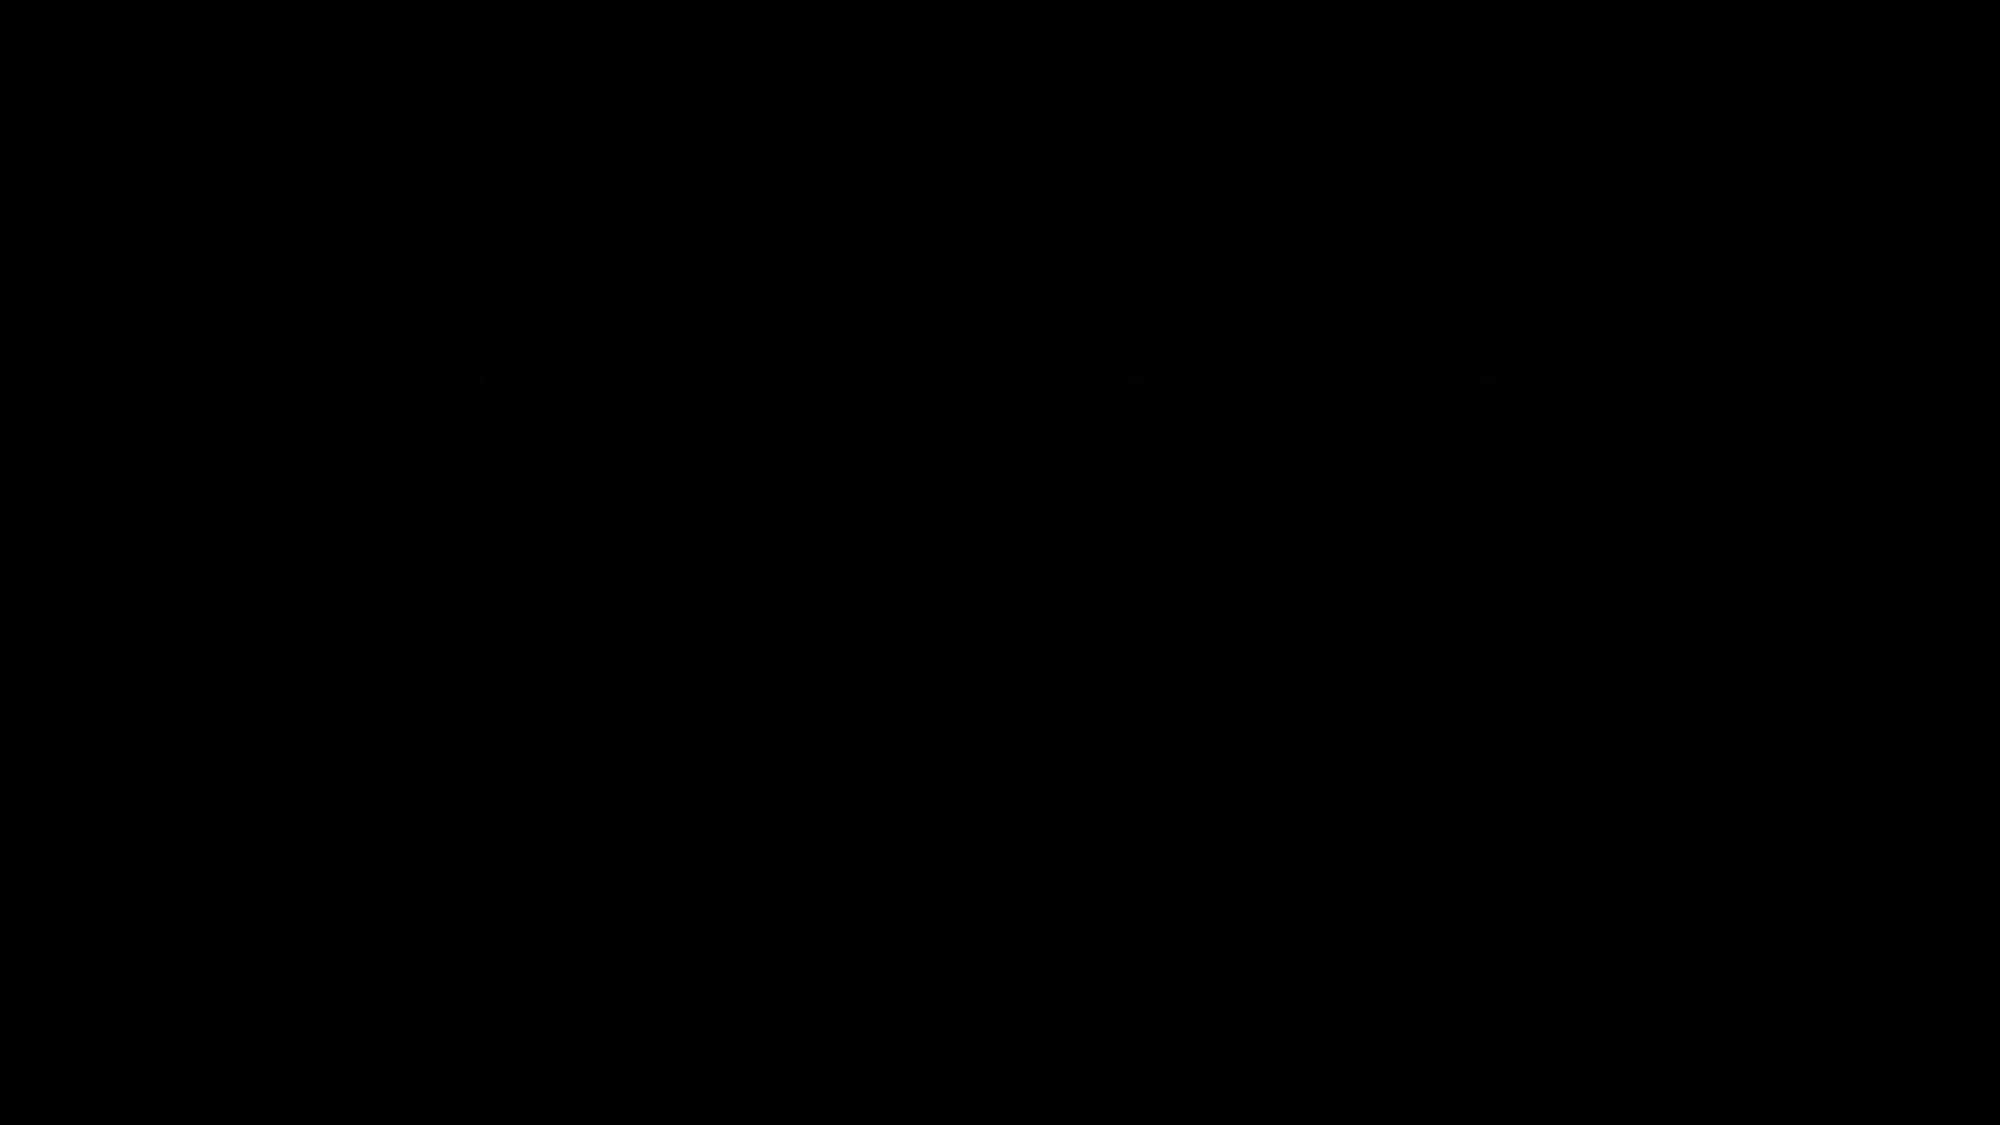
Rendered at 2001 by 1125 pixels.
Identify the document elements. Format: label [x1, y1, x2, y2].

text_box [0, 0, 2000, 1125]
